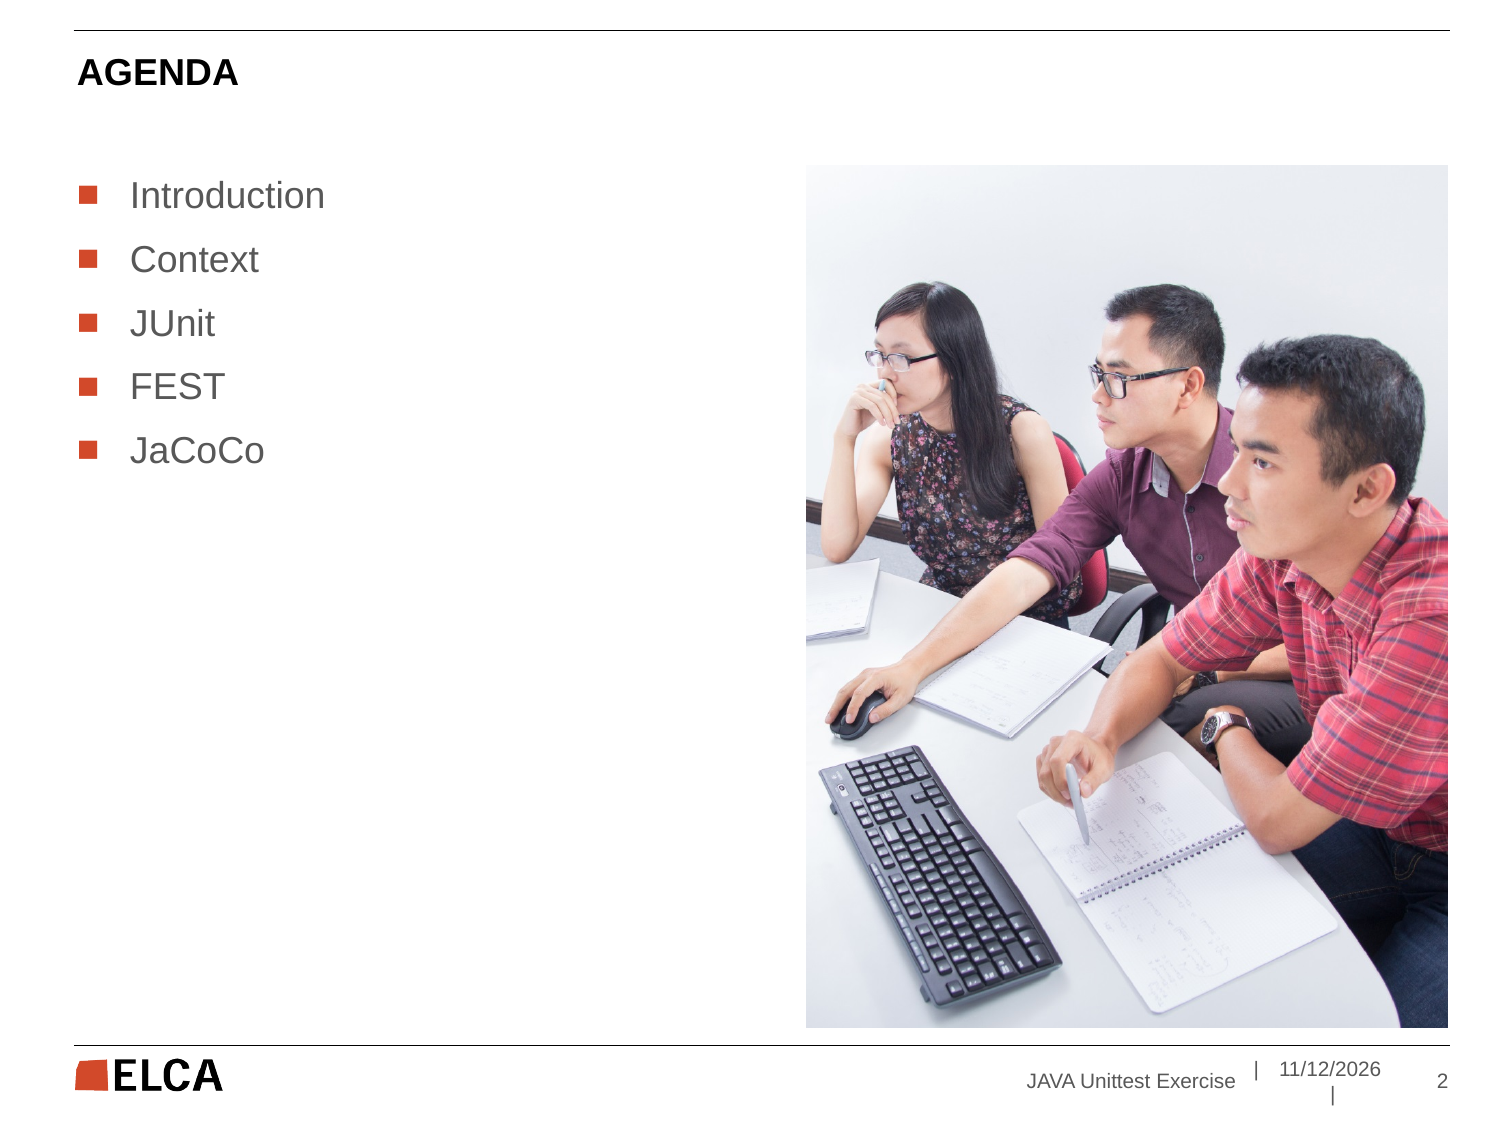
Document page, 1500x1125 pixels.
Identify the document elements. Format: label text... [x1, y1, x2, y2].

title AGENDA [70, 44, 1447, 98]
list Introduction Context JUnit FEST JaCoCo [70, 165, 786, 1028]
picture [806, 165, 1448, 1028]
slide_number 2 [1407, 1062, 1449, 1099]
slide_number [1253, 1062, 1407, 1099]
footer JAVA Unittest Exercise [745, 1062, 1248, 1099]
picture [75, 1058, 231, 1093]
